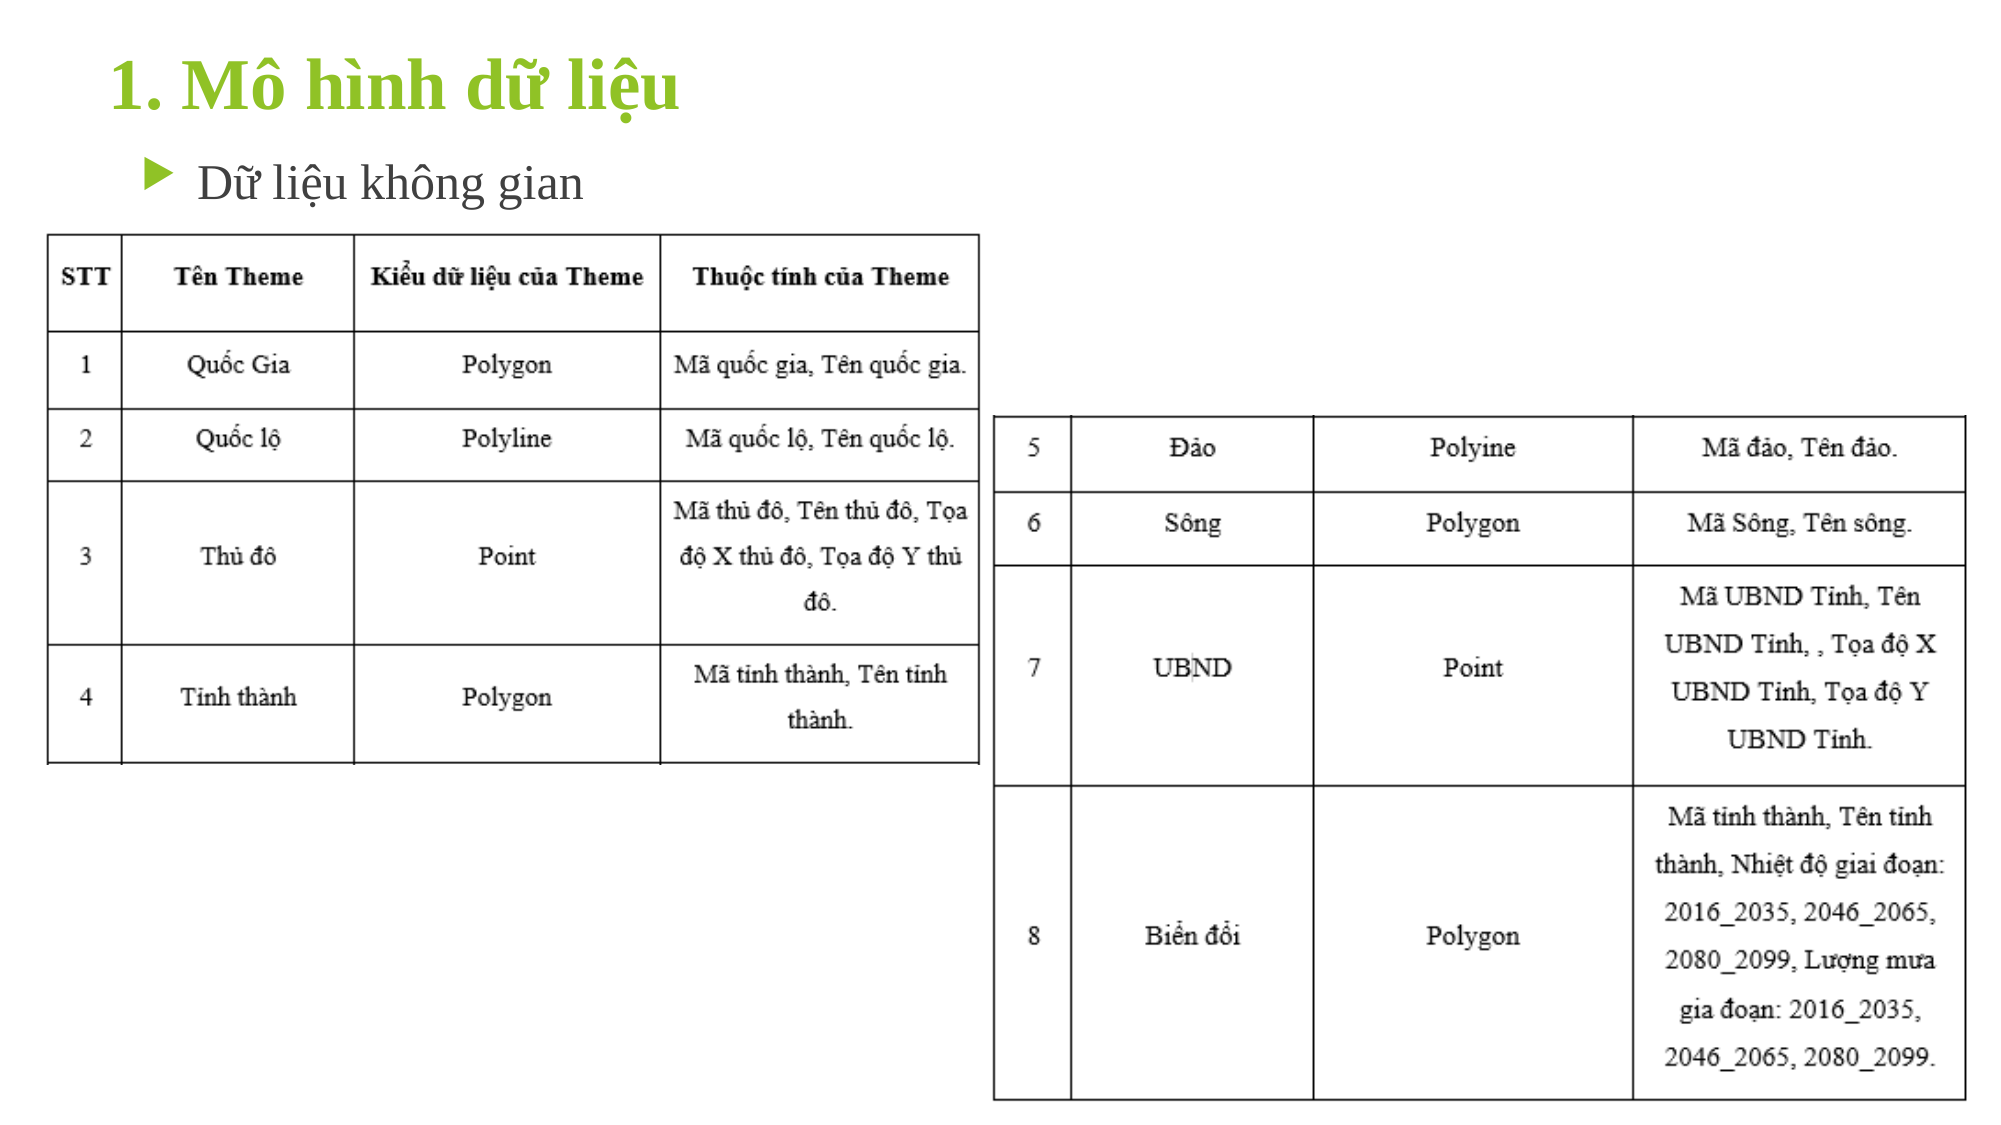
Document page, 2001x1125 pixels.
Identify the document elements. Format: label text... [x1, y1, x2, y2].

title 1. Mô hình dữ liệu [93, 29, 1504, 158]
list Dữ liệu không gian [125, 141, 672, 213]
picture [42, 229, 1977, 1115]
